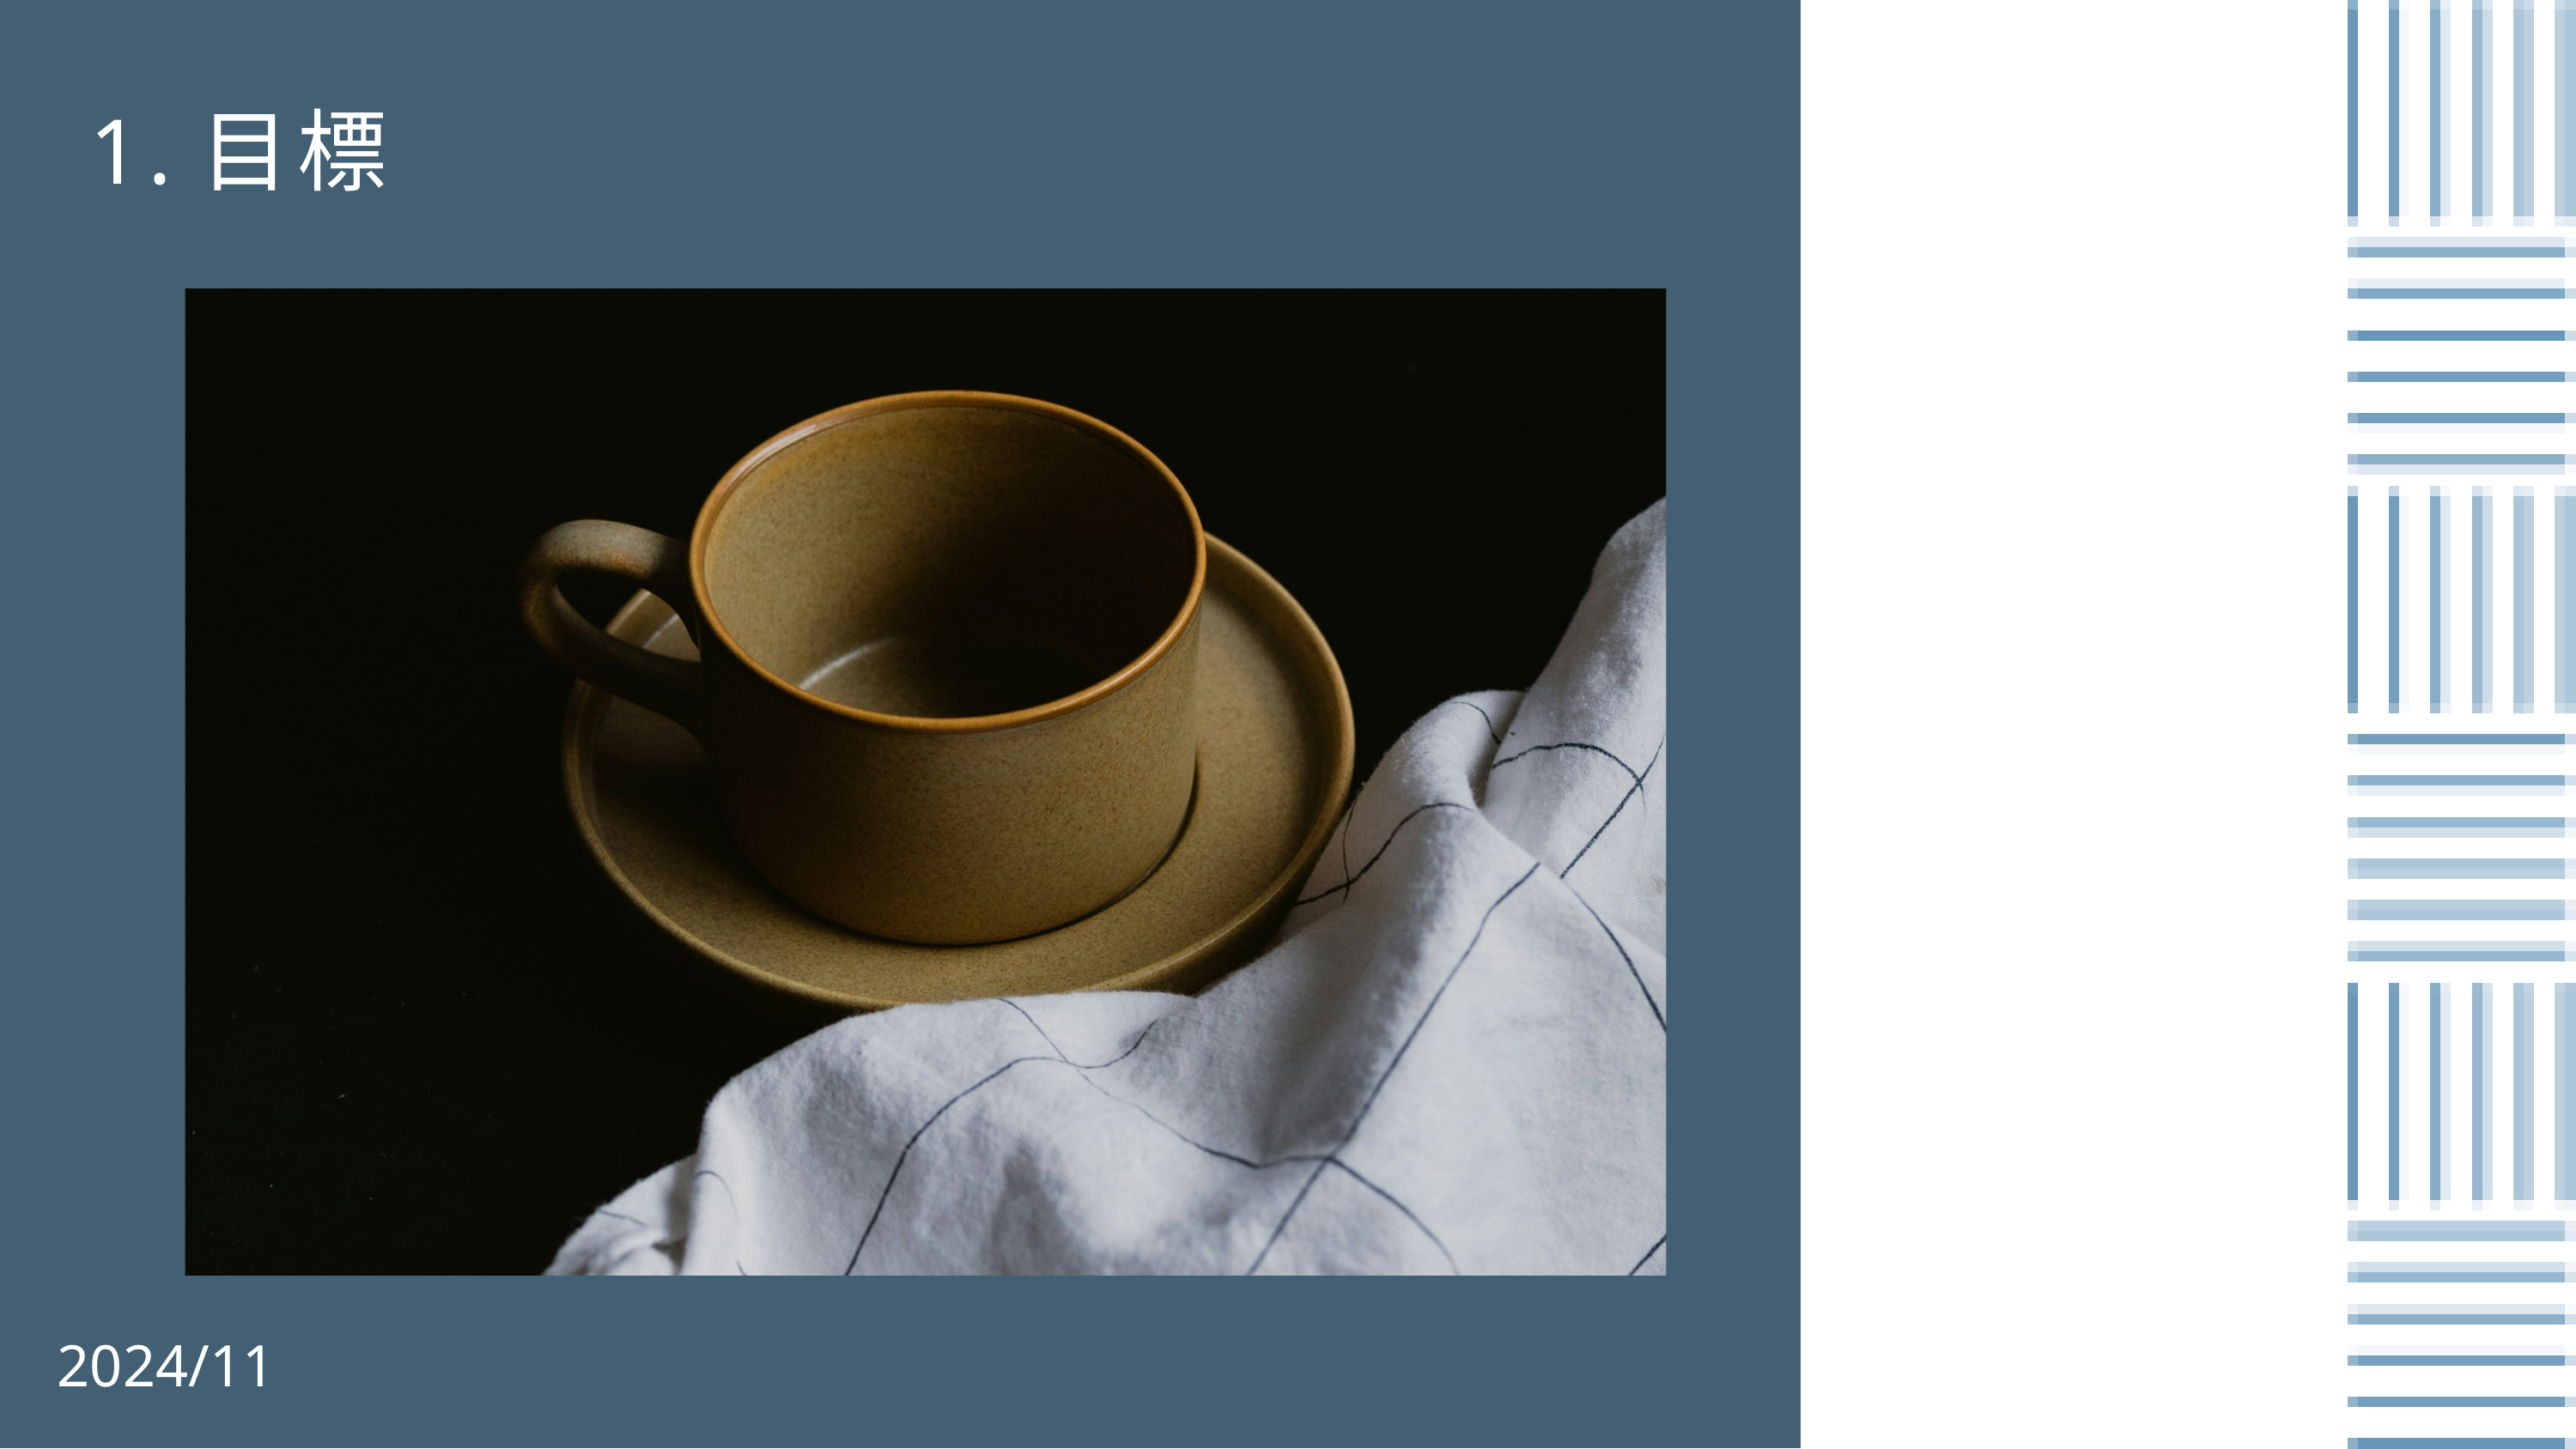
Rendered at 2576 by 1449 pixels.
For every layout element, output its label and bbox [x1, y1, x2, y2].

text_box [2348, 0, 2576, 1449]
text_box [0, 0, 1801, 1449]
